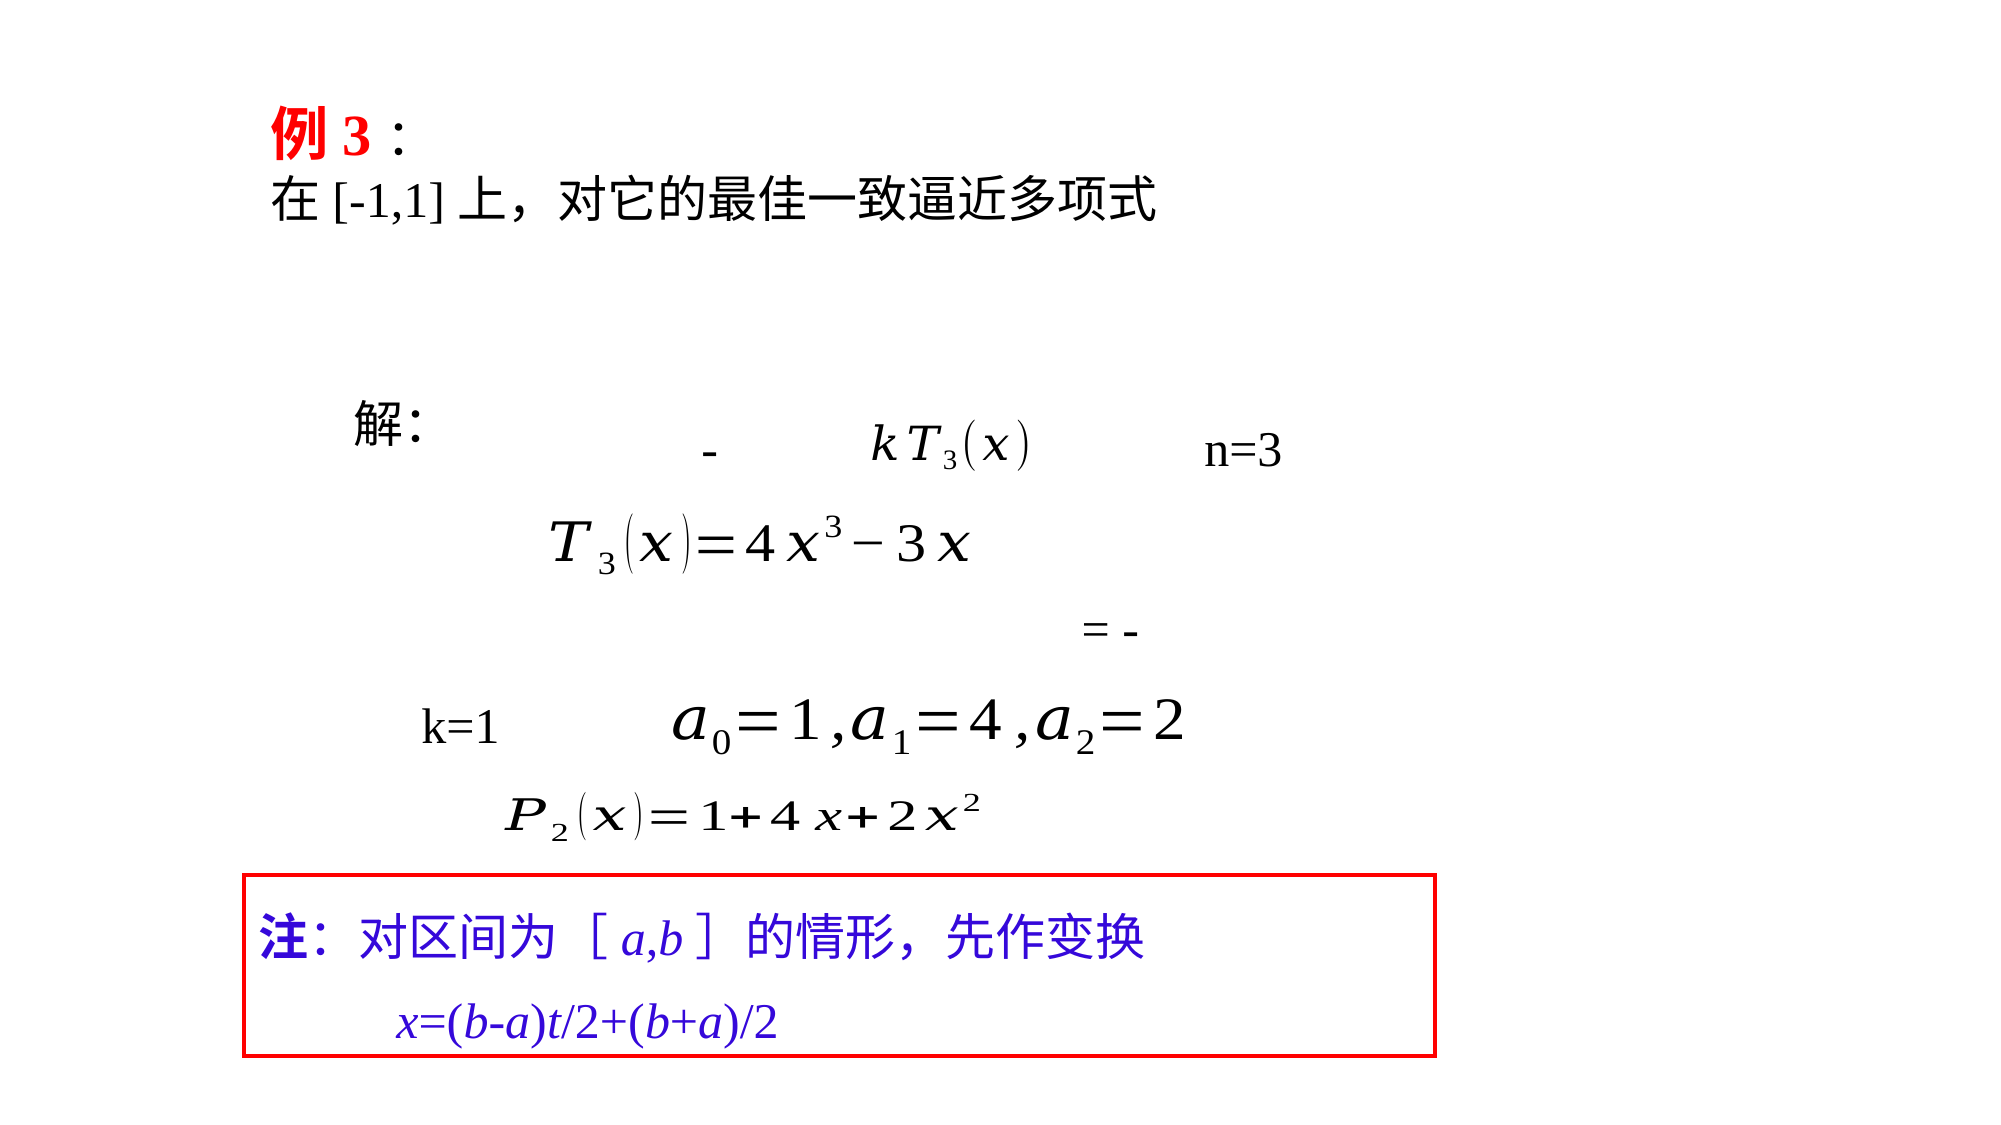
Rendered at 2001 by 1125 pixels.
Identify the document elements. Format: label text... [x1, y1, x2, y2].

text_box k=1 [406, 686, 515, 762]
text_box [550, 408, 1031, 485]
text_box n=3 [1189, 408, 1298, 484]
text_box 解： [339, 385, 469, 460]
